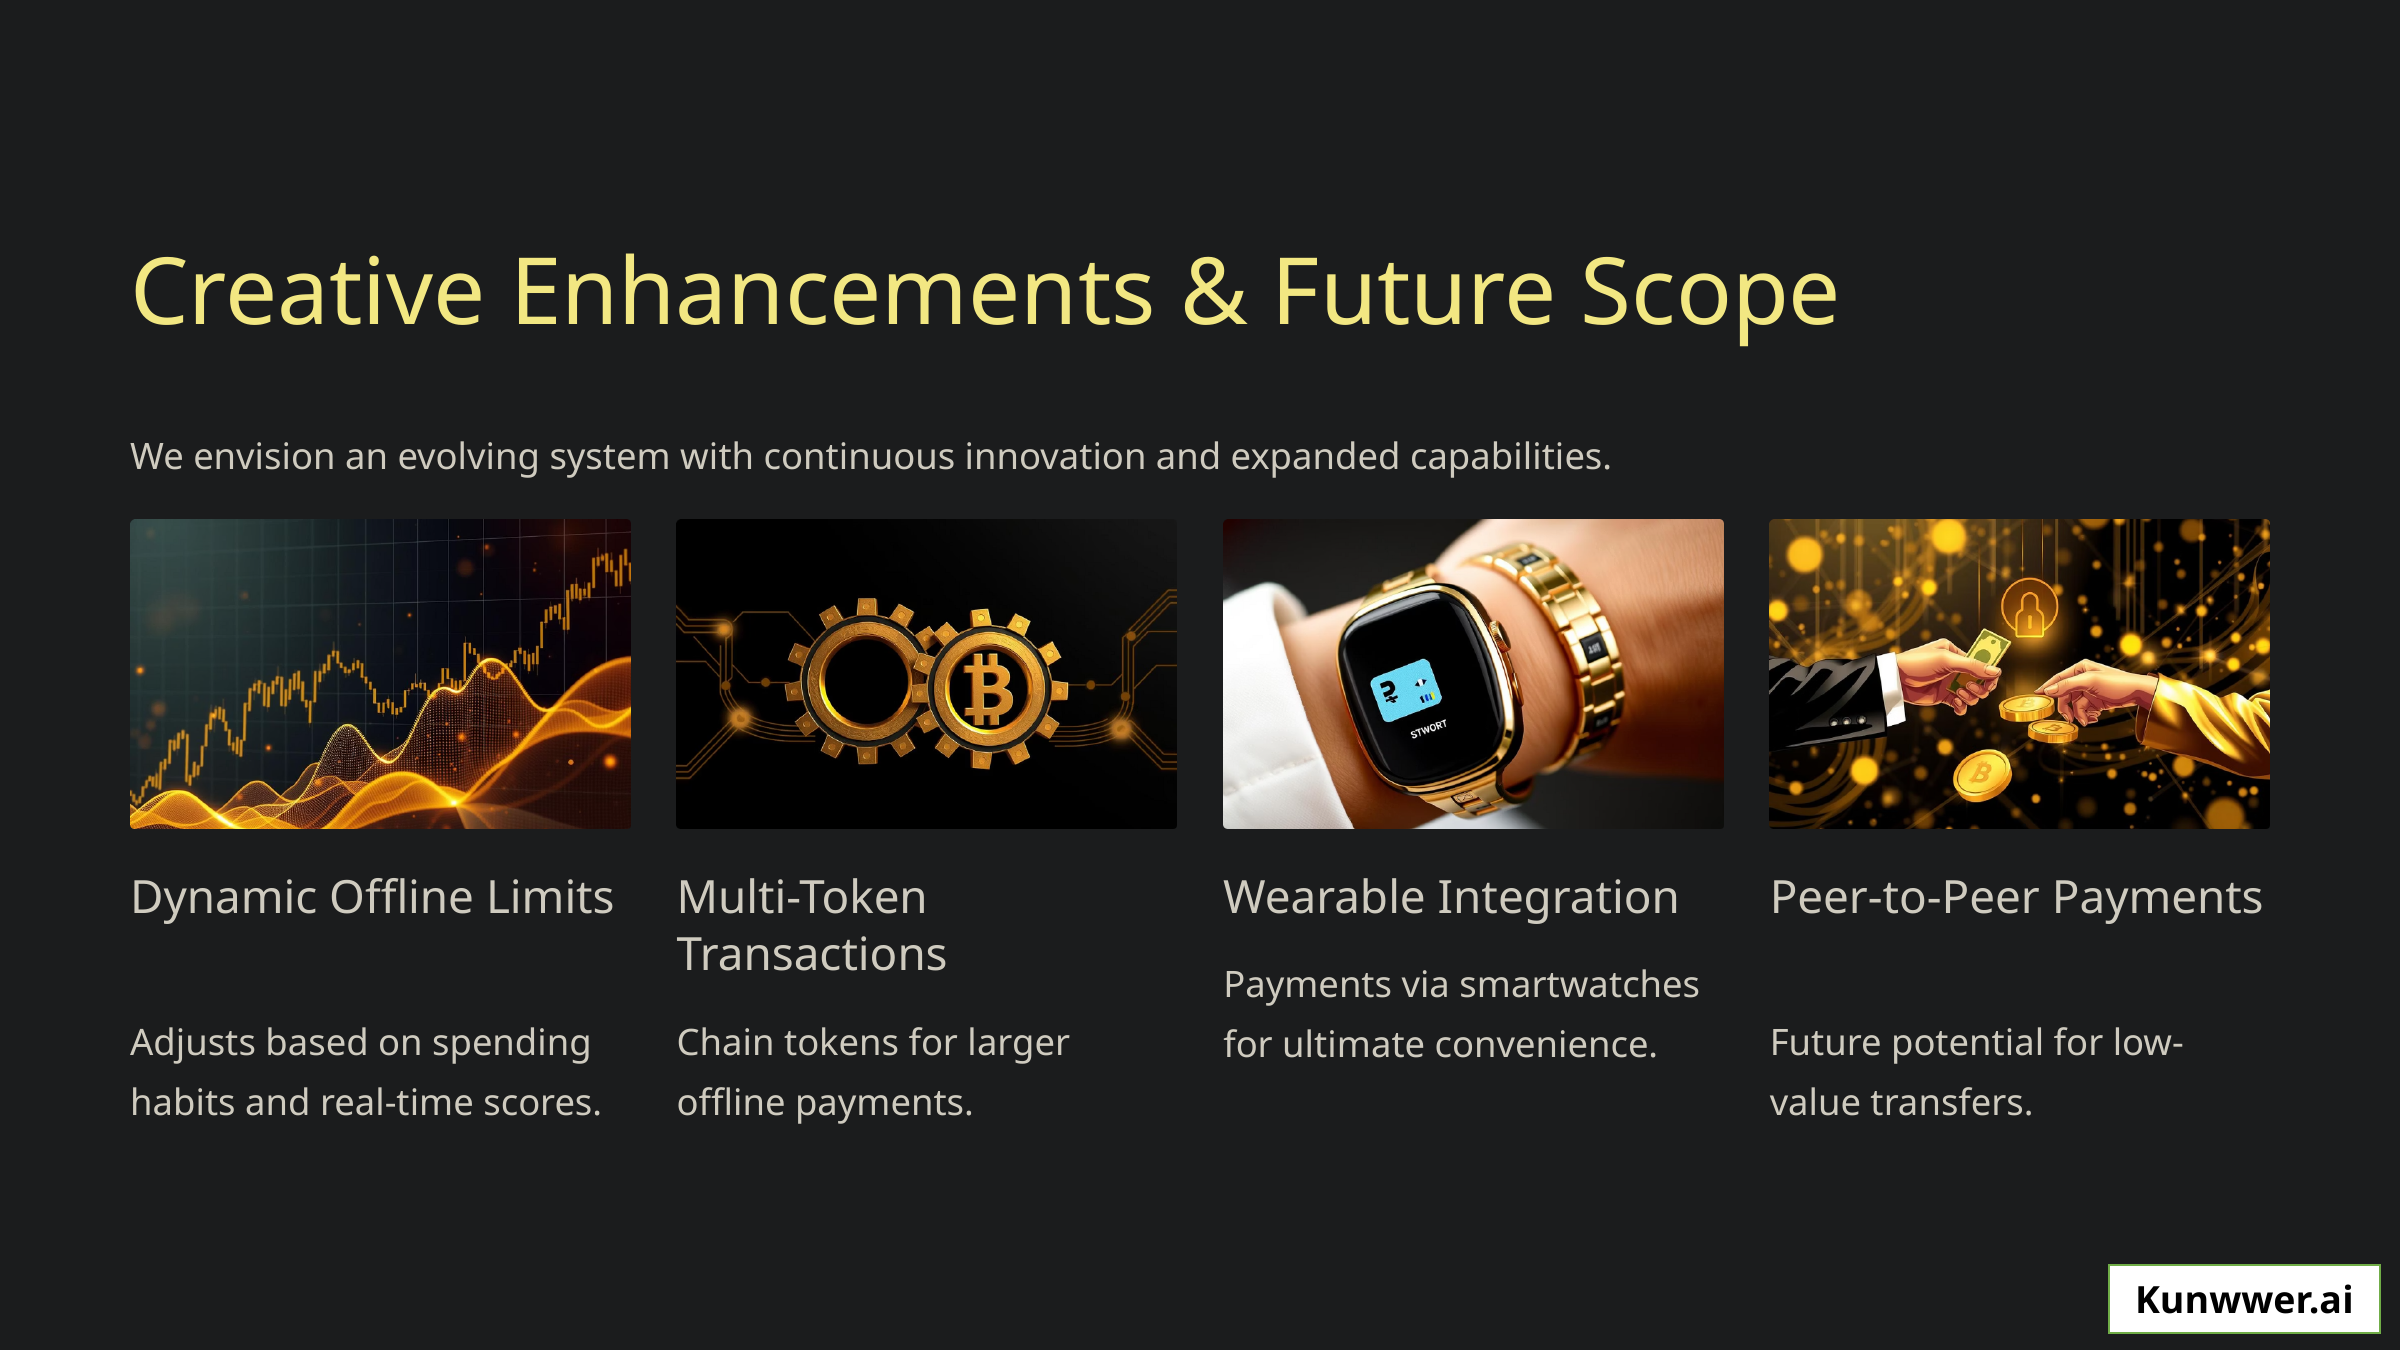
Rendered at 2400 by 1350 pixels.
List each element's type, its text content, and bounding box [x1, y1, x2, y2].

text_box Chain tokens for larger offline payments. [676, 1003, 1177, 1123]
text_box Multi-Token Transactions [676, 865, 1177, 982]
picture [1223, 519, 1724, 829]
text_box Wearable Integration [1223, 865, 1697, 924]
text_box Kunwwer.ai [2108, 1264, 2381, 1334]
text_box Creative Enhancements & Future Scope [130, 227, 1928, 344]
picture [676, 519, 1177, 829]
text_box Future potential for low-value transfers. [1769, 1003, 2270, 1123]
text_box Adjusts based on spending habits and real-time scores. [130, 1003, 631, 1123]
text_box Peer-to-Peer Payments [1769, 865, 2270, 982]
picture [1769, 519, 2270, 829]
text_box Dynamic Offline Limits [130, 865, 631, 982]
picture [130, 519, 631, 829]
picture [2106, 1271, 2389, 1339]
text_box We envision an evolving system with continuous innovation and expanded capabilities. [130, 417, 2270, 478]
text_box Payments via smartwatches for ultimate convenience. [1223, 945, 1724, 1065]
